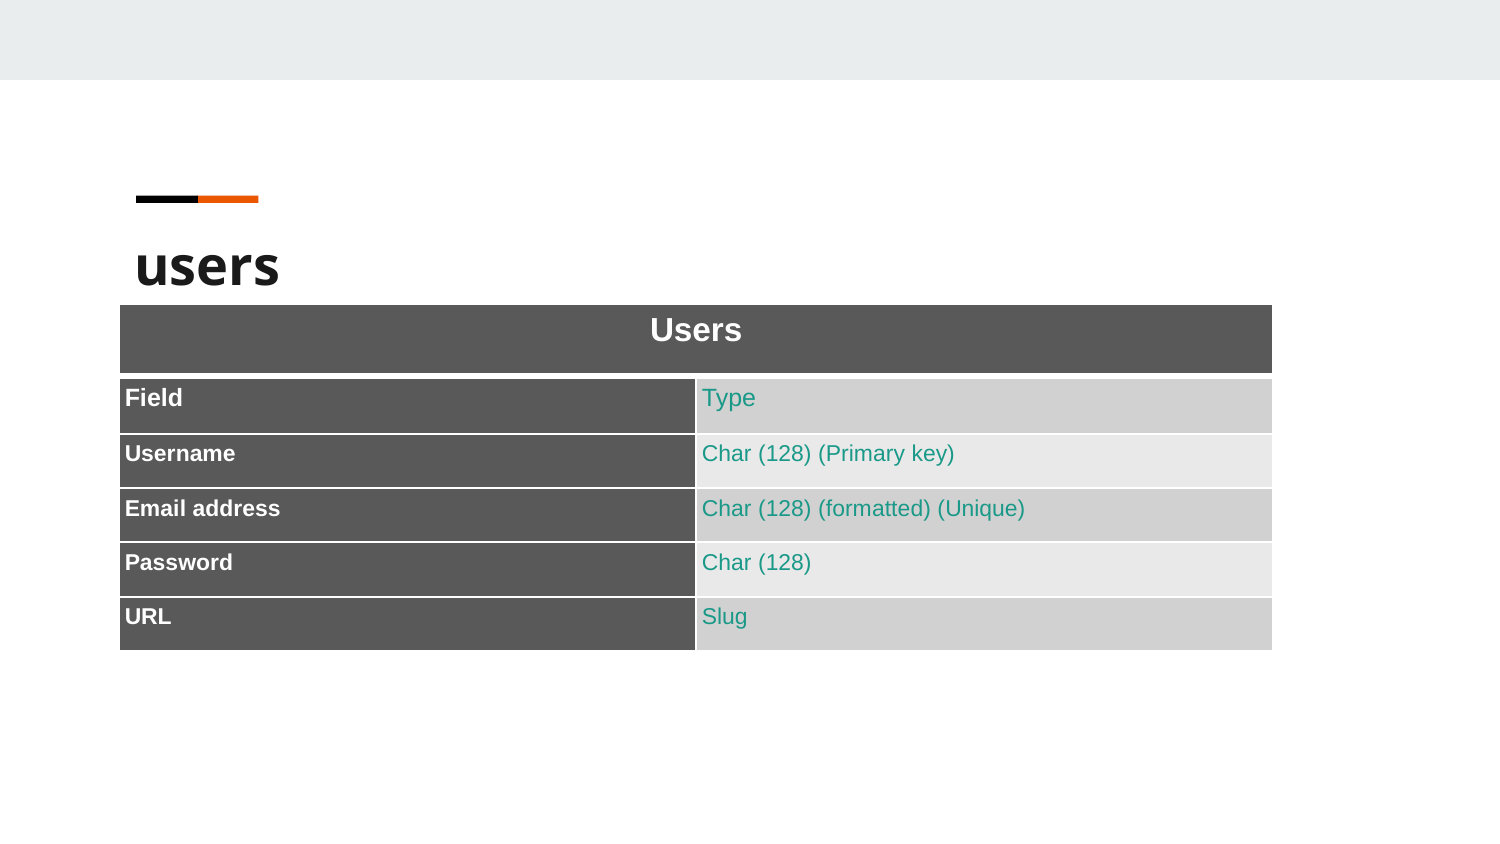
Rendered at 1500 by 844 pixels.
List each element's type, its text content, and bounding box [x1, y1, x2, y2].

table_cell Char (128) [697, 543, 1272, 596]
text_box users [119, 216, 1381, 304]
table_cell Type [697, 379, 1272, 433]
table_cell Char (128) (formatted) (Unique) [697, 489, 1272, 541]
table_cell Password [120, 543, 695, 596]
table_cell URL [120, 598, 695, 650]
table_cell Field [120, 379, 695, 433]
table_cell Char (128) (Primary key) [697, 435, 1272, 487]
table_cell Email address [120, 489, 695, 541]
table_header Users [120, 305, 1272, 373]
table_cell Slug [697, 598, 1272, 650]
table_cell Username [120, 435, 695, 487]
